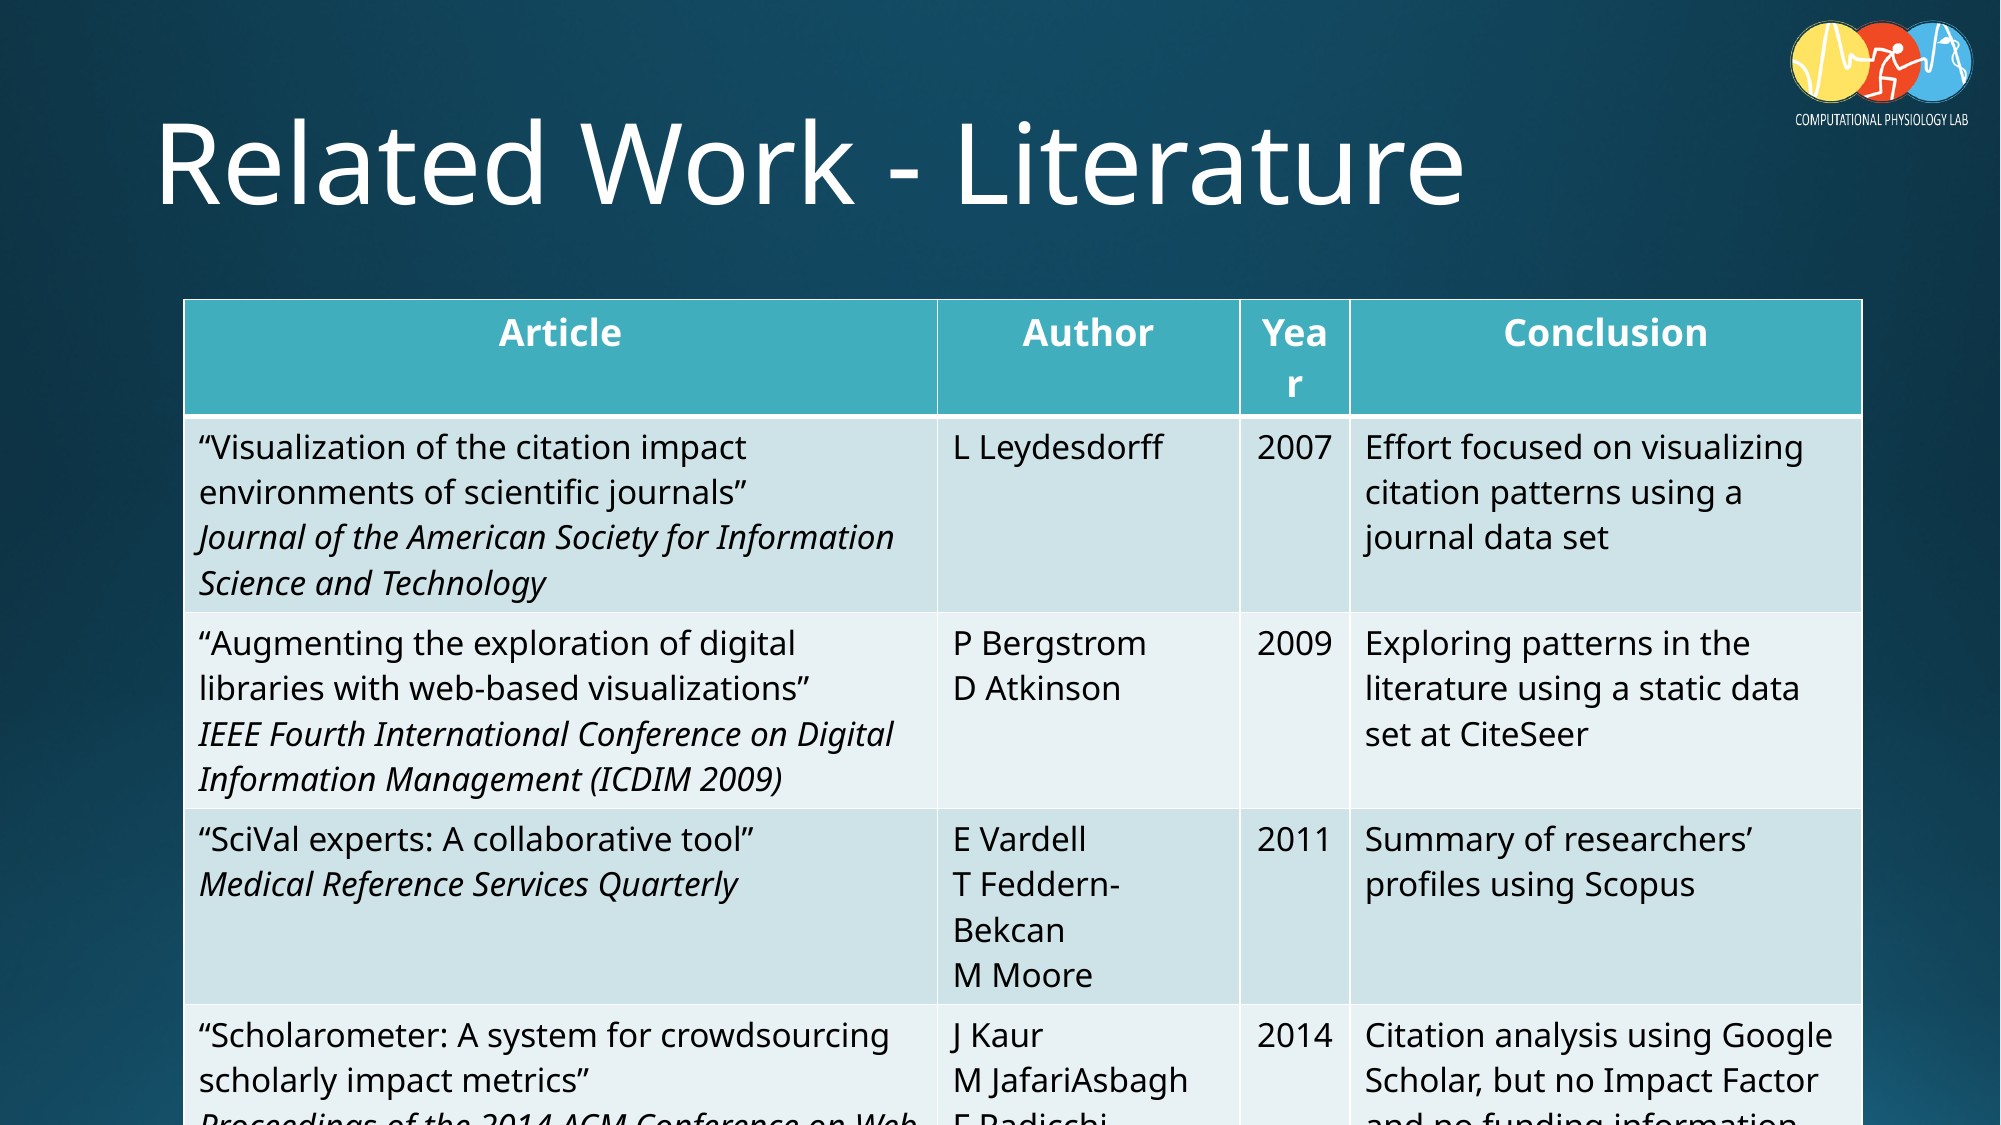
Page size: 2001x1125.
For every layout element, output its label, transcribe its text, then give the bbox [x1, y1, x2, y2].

table_cell J Kaur M JafariAsbagh F Radicchi F Menczer [938, 1005, 1239, 1125]
table_cell 2007 [1241, 419, 1349, 612]
title Related Work - Literature [137, 59, 1863, 278]
table_cell P Bergstrom D Atkinson [938, 613, 1239, 808]
table_header Author [938, 300, 1239, 414]
table_cell Summary of researchers’ profiles using Scopus [1351, 809, 1861, 1004]
picture [0, 0, 2001, 1125]
table_cell Citation analysis using Google Scholar, but no Impact Factor and no funding information [1351, 1005, 1861, 1125]
table_cell L Leydesdorff [938, 419, 1239, 612]
table_header Article [185, 300, 937, 414]
table_cell 2014 [1241, 1005, 1349, 1125]
table_cell “SciVal experts: A collaborative tool” Medical Reference Services Quarterly [185, 809, 937, 1004]
table_header Conclusion [1351, 300, 1861, 414]
table_cell Exploring patterns in the literature using a static data set at CiteSeer [1351, 613, 1861, 808]
table_cell “Visualization of the citation impact environments of scientific journals” Journal of the American Society for Information Science and Technology [185, 419, 937, 612]
table_cell “Scholarometer: A system for crowdsourcing scholarly impact metrics” Proceedings of the 2014 ACM Conference on Web Science (WebSci 2014) [185, 1005, 937, 1125]
table_cell 2009 [1241, 613, 1349, 808]
table_header Year [1241, 300, 1349, 414]
table_cell 2011 [1241, 809, 1349, 1004]
table_cell Effort focused on visualizing citation patterns using a journal data set [1351, 419, 1861, 612]
table_cell E Vardell T Feddern-Bekcan M Moore [938, 809, 1239, 1004]
table_cell “Augmenting the exploration of digital libraries with web-based visualizations” IEEE Fourth International Conference on Digital Information Management (ICDIM 2009) [185, 613, 937, 808]
